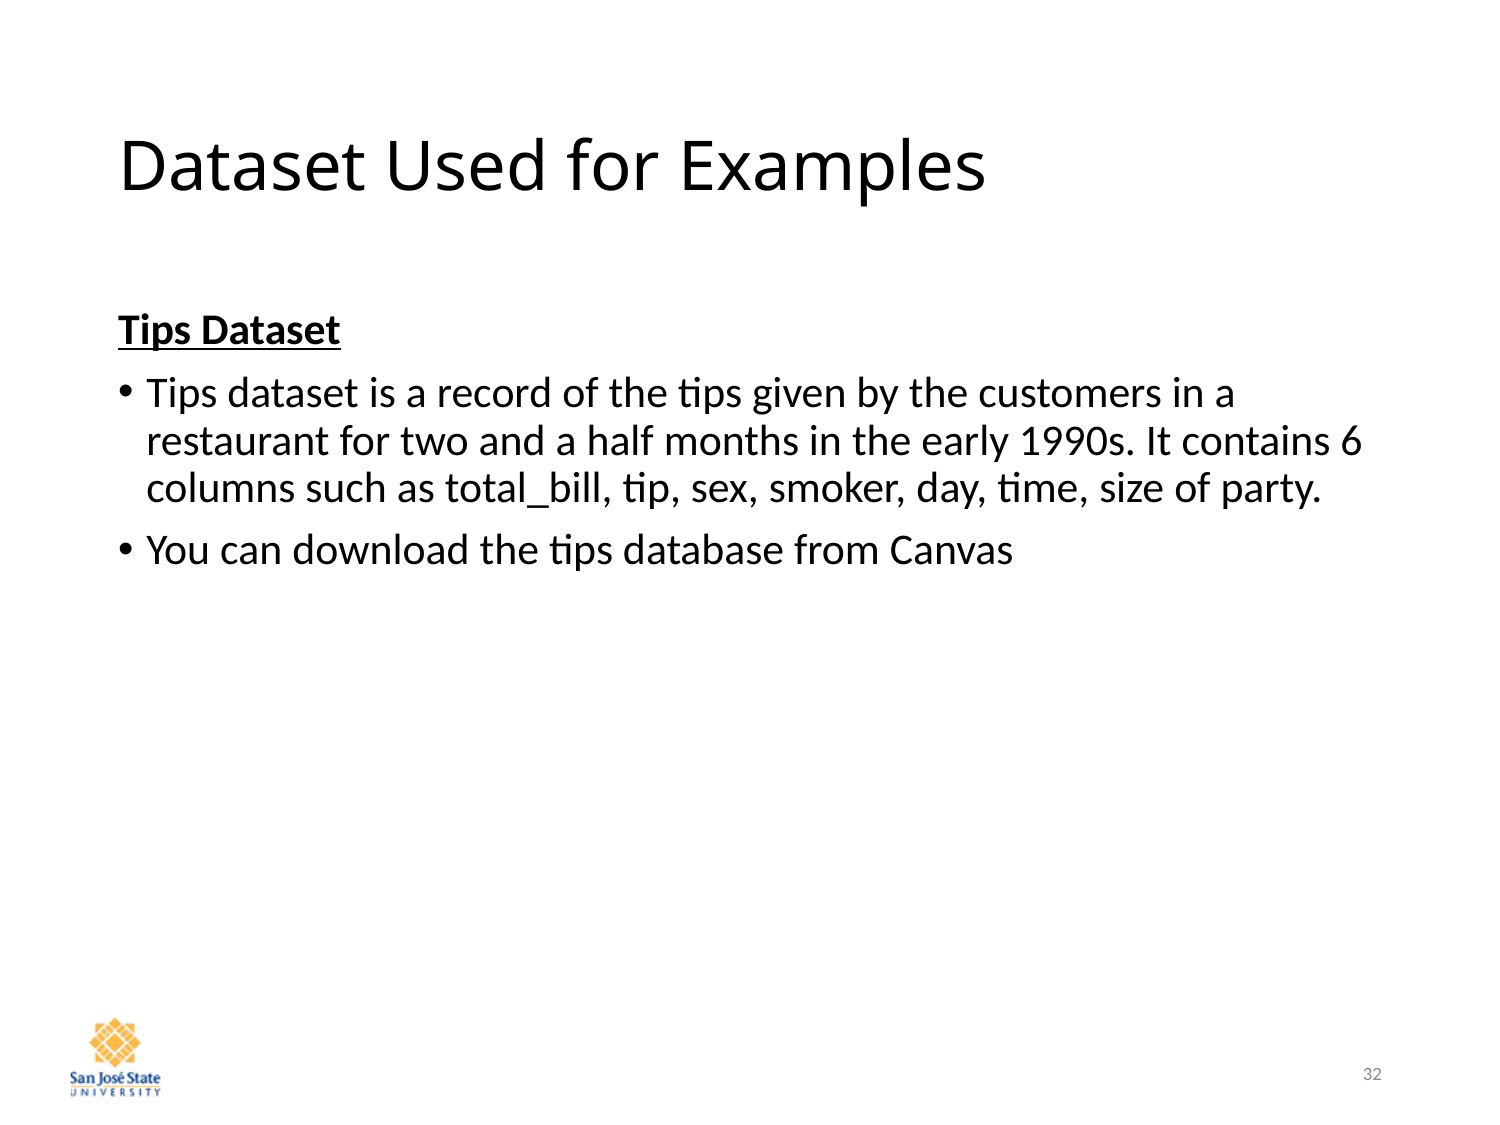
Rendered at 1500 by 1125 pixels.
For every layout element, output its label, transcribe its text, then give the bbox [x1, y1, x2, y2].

picture [60, 1012, 166, 1112]
slide_number 32 [1059, 1042, 1397, 1103]
list Tips Dataset Tips dataset is a record of the tips given by the customers in a restaurant for two and a half months in the early 1990s. It contains 6 columns such as total_bill, tip, sex, smoker, day, time, size of party. You can download the tips database from Canvas [103, 299, 1397, 1014]
title Dataset Used for Examples [103, 59, 1397, 278]
